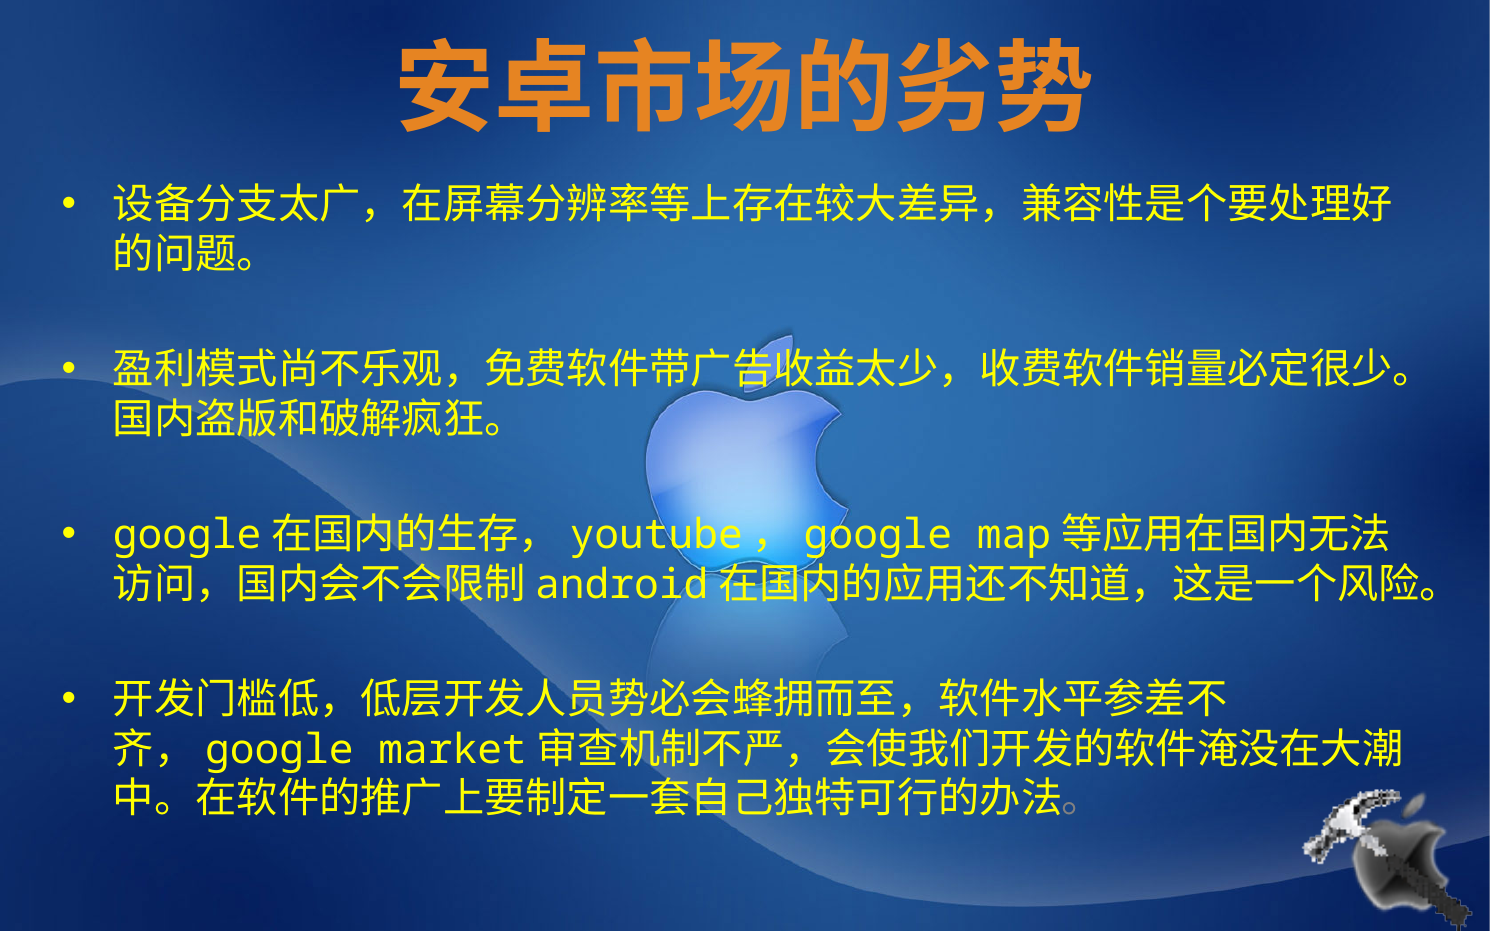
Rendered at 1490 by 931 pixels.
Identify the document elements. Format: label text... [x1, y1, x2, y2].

list 设备分支太广，在屏幕分辨率等上存在较大差异，兼容性是个要处理好的问题。 盈利模式尚不乐观，免费软件带广告收益太少，收费软件销量必定很少。国内盗版和破解疯狂。 google在国内的生存，youtube，google map等应用在国内无法访问，国内会不会限制android在国内的应用还不知道，这是一个风险。 开发门槛低，低层开发人员势必会蜂拥而至，软件水平参差不齐，google market审查机制不严，会使我们开发的软件淹没在大潮中。在软件的推广上要制定一套自己独特可行的办法。 [47, 170, 1442, 873]
text_box 安卓市场的劣势 [379, 16, 1110, 152]
picture [0, 0, 1490, 931]
